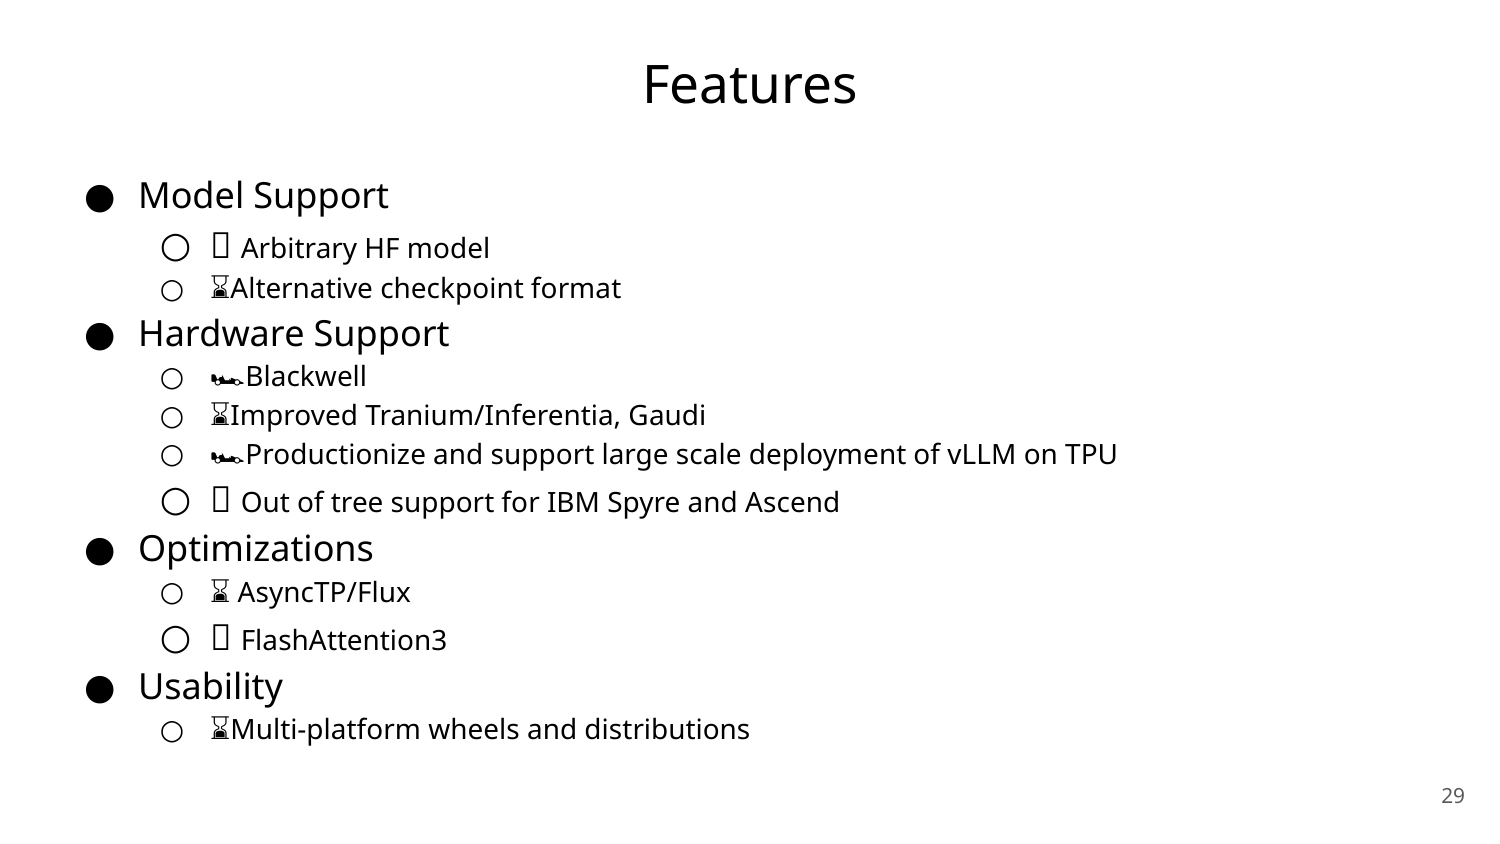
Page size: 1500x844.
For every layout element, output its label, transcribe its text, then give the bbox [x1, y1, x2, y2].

list Model Support ✅ Arbitrary HF model ⌛Alternative checkpoint format Hardware Support 🏎️Blackwell ⌛Improved Tranium/Inferentia, Gaudi 🏎️Productionize and support large scale deployment of vLLM on TPU ✅ Out of tree support for IBM Spyre and Ascend Optimizations ⌛ AsyncTP/Flux ✅ FlashAttention3 Usability ⌛Multi-platform wheels and distributions [51, 151, 1449, 765]
slide_number ‹#› [1389, 764, 1480, 830]
title Features [51, 35, 1449, 130]
